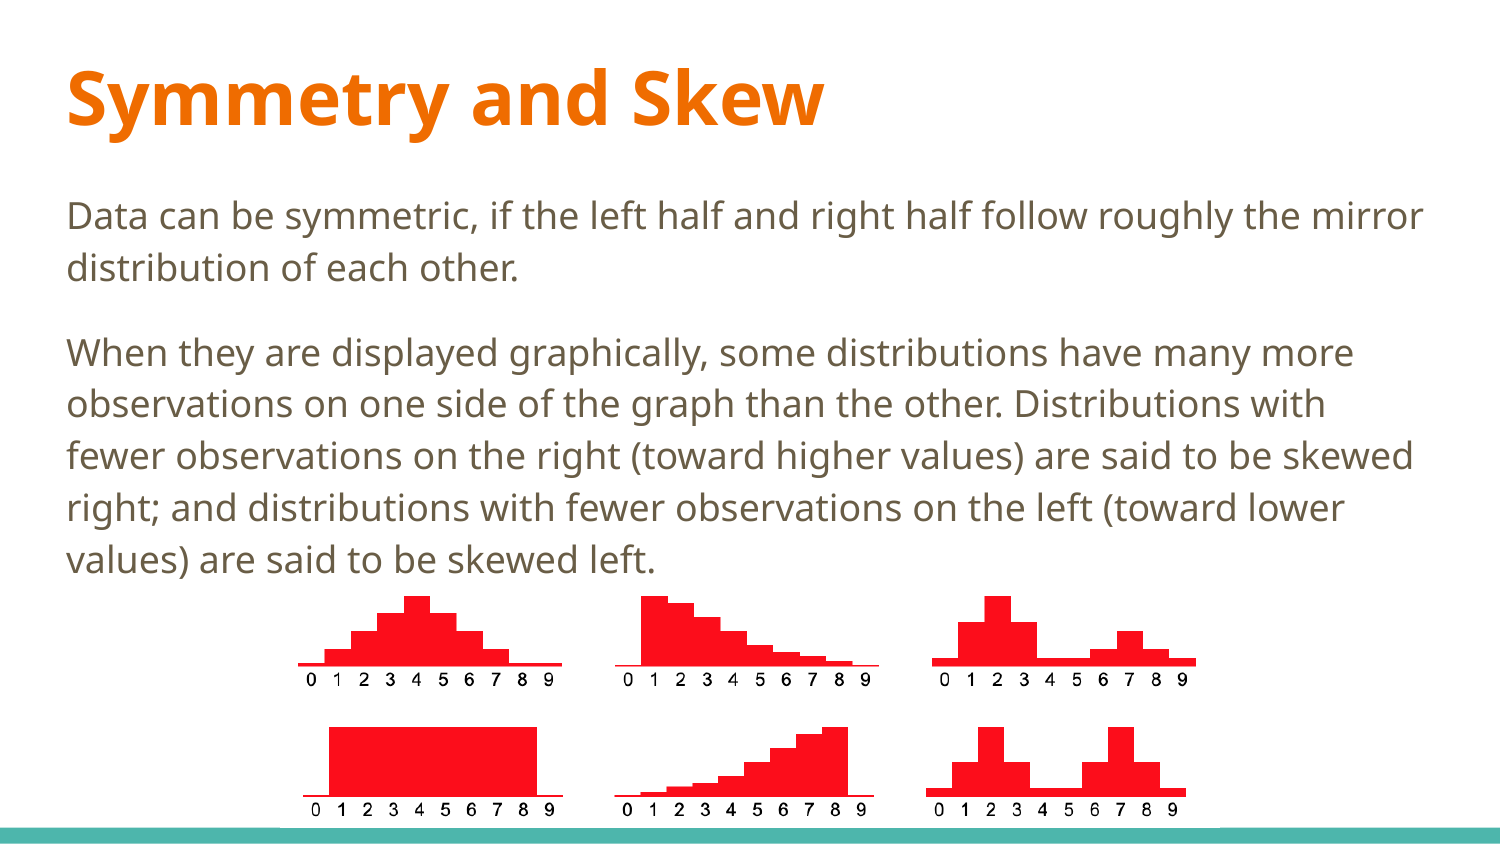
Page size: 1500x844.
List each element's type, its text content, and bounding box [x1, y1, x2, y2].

picture [280, 581, 1220, 828]
title Symmetry and Skew [51, 35, 1449, 152]
list Data can be symmetric, if the left half and right half follow roughly the mirror distribution of each other. When they are displayed graphically, some distributions have many more observations on one side of the graph than the other. Distributions with fewer observations on the right (toward higher values) are said to be skewed right; and distributions with fewer observations on the left (toward lower values) are said to be skewed left. [51, 170, 1449, 712]
